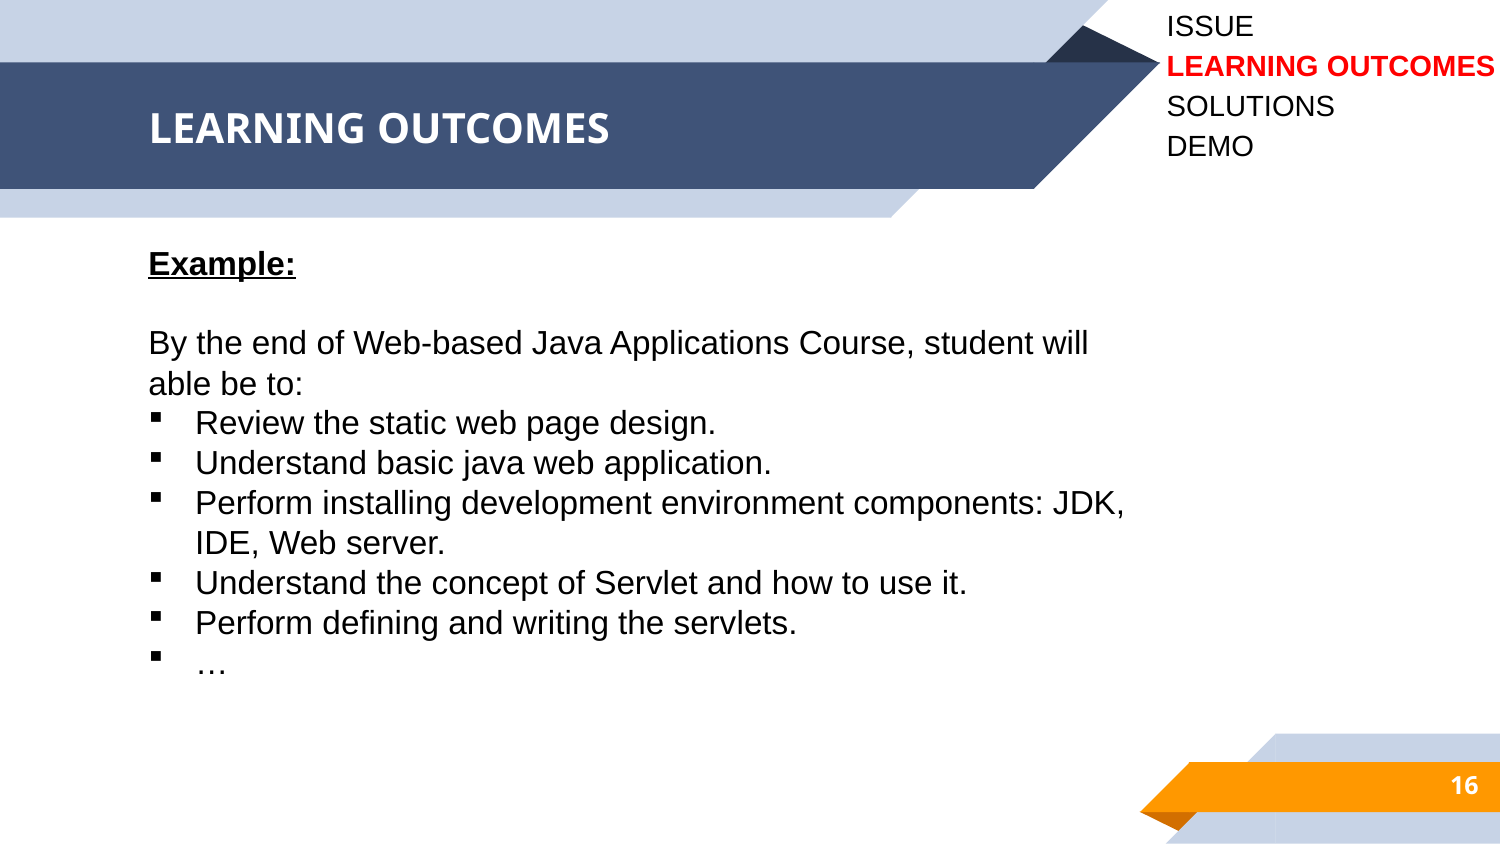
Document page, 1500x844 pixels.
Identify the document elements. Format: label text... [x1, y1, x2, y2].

text_box ISSUE LEARNING OUTCOMES SOLUTIONS DEMO [1151, 0, 1500, 171]
text_box Example: By the end of Web-based Java Applications Course, student will able be to: Review the static web page design. Understand basic java web application. Perform installing development environment components: JDK, IDE, Web server. Understand the concept of Servlet and how to use it. Perform defining and writing the servlets. … [133, 234, 1162, 689]
slide_number 16 [1249, 760, 1494, 813]
title LEARNING OUTCOMES [133, 64, 997, 190]
